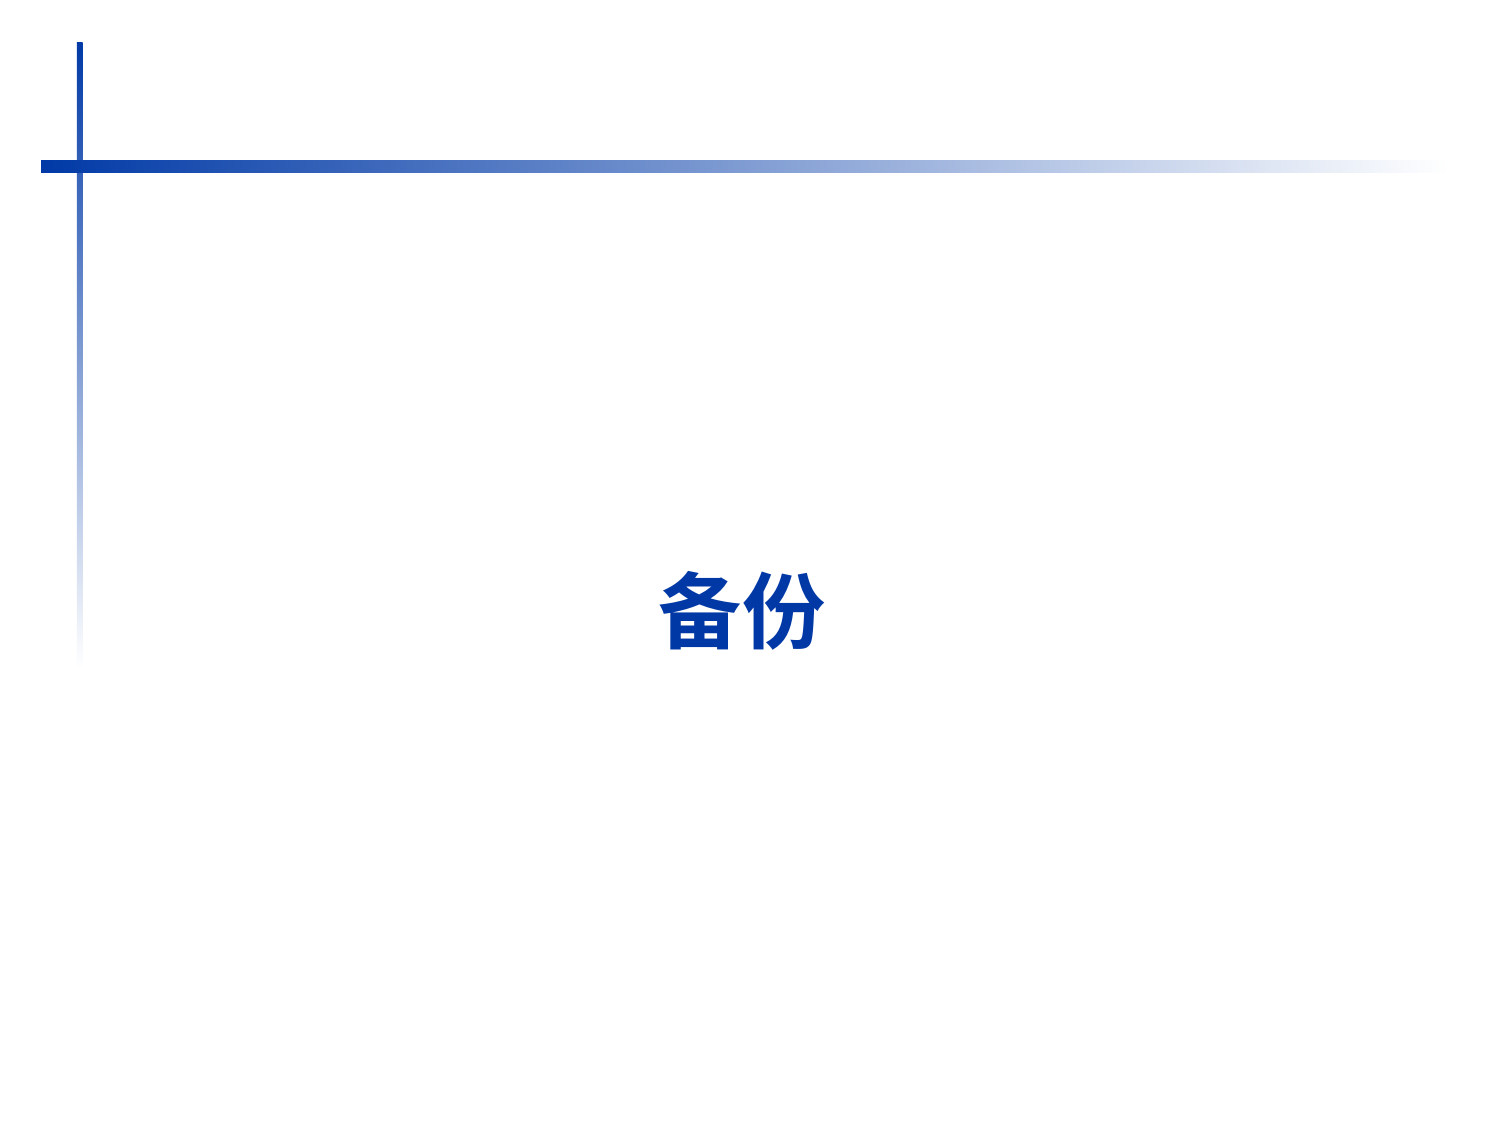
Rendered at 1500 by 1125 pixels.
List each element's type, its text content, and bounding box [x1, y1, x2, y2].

title 备份 [64, 550, 1420, 667]
